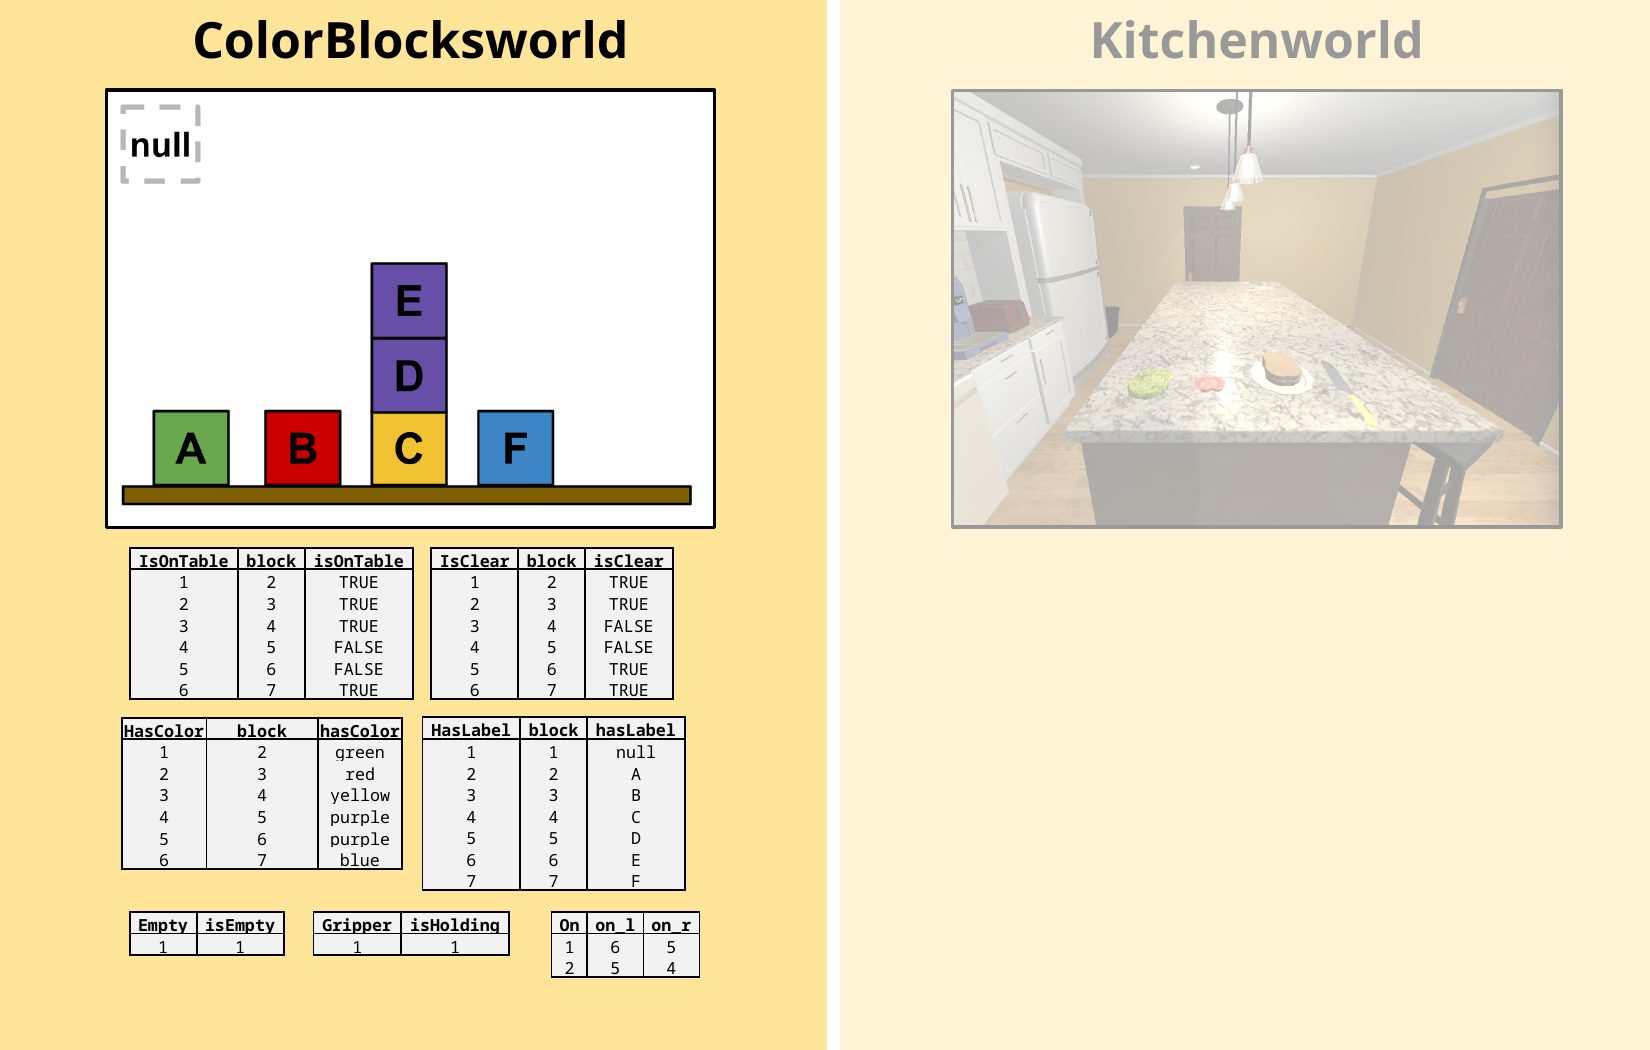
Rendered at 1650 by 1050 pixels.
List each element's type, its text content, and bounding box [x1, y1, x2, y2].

table_cell 3 [131, 612, 237, 634]
table_cell purple [319, 826, 401, 847]
table_cell 2 [432, 591, 517, 612]
table_cell green [319, 740, 401, 761]
text_box ColorBlocksworld [177, 1, 644, 77]
table_cell 6 [519, 656, 584, 677]
table_cell 1 [423, 740, 519, 760]
table_header on_l [588, 913, 643, 933]
table_cell 2 [123, 761, 206, 782]
table_cell 1 [521, 740, 586, 760]
table_header isEmpty [198, 913, 283, 933]
table_cell red [319, 761, 401, 782]
table_cell 4 [423, 804, 519, 825]
table_header on_r [644, 913, 699, 933]
table_cell 6 [588, 934, 643, 955]
table_cell 5 [644, 934, 699, 955]
table_cell FALSE [306, 634, 412, 656]
table_cell 4 [644, 955, 699, 976]
table_cell 4 [519, 612, 584, 634]
table_cell 4 [521, 804, 586, 825]
table_cell 5 [519, 634, 584, 656]
table_header On [552, 913, 586, 933]
table_cell B [588, 782, 684, 804]
table_cell FALSE [586, 612, 672, 634]
table_cell 3 [207, 761, 317, 782]
table_cell 1 [131, 570, 237, 591]
table_cell FALSE [586, 634, 672, 656]
table_cell TRUE [586, 656, 672, 677]
table_cell 7 [521, 868, 586, 889]
table_cell 2 [239, 570, 304, 591]
table_cell 1 [432, 570, 517, 591]
table_header Gripper [314, 913, 400, 933]
text_box [835, 0, 1650, 1050]
table_cell 4 [207, 782, 317, 804]
table_cell 5 [239, 634, 304, 656]
table_cell F [588, 868, 684, 889]
table_cell 6 [131, 677, 237, 698]
table_cell 2 [207, 740, 317, 761]
table_cell 5 [588, 955, 643, 976]
table_cell FALSE [306, 656, 412, 677]
table_cell 3 [423, 782, 519, 804]
table_cell E [588, 847, 684, 868]
table_cell 1 [123, 740, 206, 761]
table_header HasColor [123, 719, 206, 738]
table_cell 5 [123, 826, 206, 847]
picture [107, 90, 714, 527]
table_cell 6 [207, 826, 317, 847]
table_cell 1 [552, 934, 586, 955]
table_cell 7 [239, 677, 304, 698]
table_header block [519, 549, 584, 568]
table_cell yellow [319, 782, 401, 804]
table_cell 4 [131, 634, 237, 656]
table_header isHolding [402, 913, 508, 933]
table_cell TRUE [306, 612, 412, 634]
table_cell 5 [432, 656, 517, 677]
table_cell 5 [521, 825, 586, 847]
table_cell blue [319, 847, 401, 868]
table_cell null [588, 740, 684, 760]
table_header hasColor [319, 719, 401, 738]
table_header block [521, 718, 586, 738]
table_cell TRUE [586, 677, 672, 698]
table_header block [239, 549, 304, 568]
table_cell 6 [432, 677, 517, 698]
table_cell C [588, 804, 684, 825]
table_cell 6 [423, 847, 519, 868]
table_cell 7 [207, 847, 317, 868]
table_cell 1 [198, 934, 283, 954]
table_cell D [588, 825, 684, 847]
table_cell 6 [123, 847, 206, 868]
table_cell 4 [123, 804, 206, 826]
table_cell 5 [423, 825, 519, 847]
table_cell 2 [423, 760, 519, 782]
table_cell 2 [552, 955, 586, 976]
table_cell TRUE [586, 591, 672, 612]
table_header IsOnTable [131, 549, 237, 568]
table_header isOnTable [306, 549, 412, 568]
table_header isClear [586, 549, 672, 568]
table_cell purple [319, 804, 401, 826]
table_header block [207, 719, 317, 738]
table_cell 6 [239, 656, 304, 677]
table_cell 5 [131, 656, 237, 677]
picture [953, 91, 1560, 526]
table_cell 4 [239, 612, 304, 634]
table_cell 5 [207, 804, 317, 826]
table_header IsClear [432, 549, 517, 568]
table_cell 1 [402, 934, 508, 954]
table_cell 3 [123, 782, 206, 804]
table_cell 2 [519, 570, 584, 591]
table_cell 7 [423, 868, 519, 889]
table_cell 1 [314, 934, 400, 954]
table_cell 1 [131, 934, 196, 954]
table_cell A [588, 760, 684, 782]
table_cell 3 [239, 591, 304, 612]
table_header Empty [131, 913, 196, 933]
table_cell TRUE [306, 570, 412, 591]
table_header HasLabel [423, 718, 519, 738]
table_cell TRUE [306, 677, 412, 698]
table_cell 3 [519, 591, 584, 612]
table_cell 6 [521, 847, 586, 868]
table_cell 3 [432, 612, 517, 634]
table_cell 3 [521, 782, 586, 804]
table_cell 4 [432, 634, 517, 656]
table_cell 2 [131, 591, 237, 612]
table_cell 7 [519, 677, 584, 698]
table_cell TRUE [306, 591, 412, 612]
table_cell TRUE [586, 570, 672, 591]
table_header hasLabel [588, 718, 684, 738]
table_cell 2 [521, 760, 586, 782]
